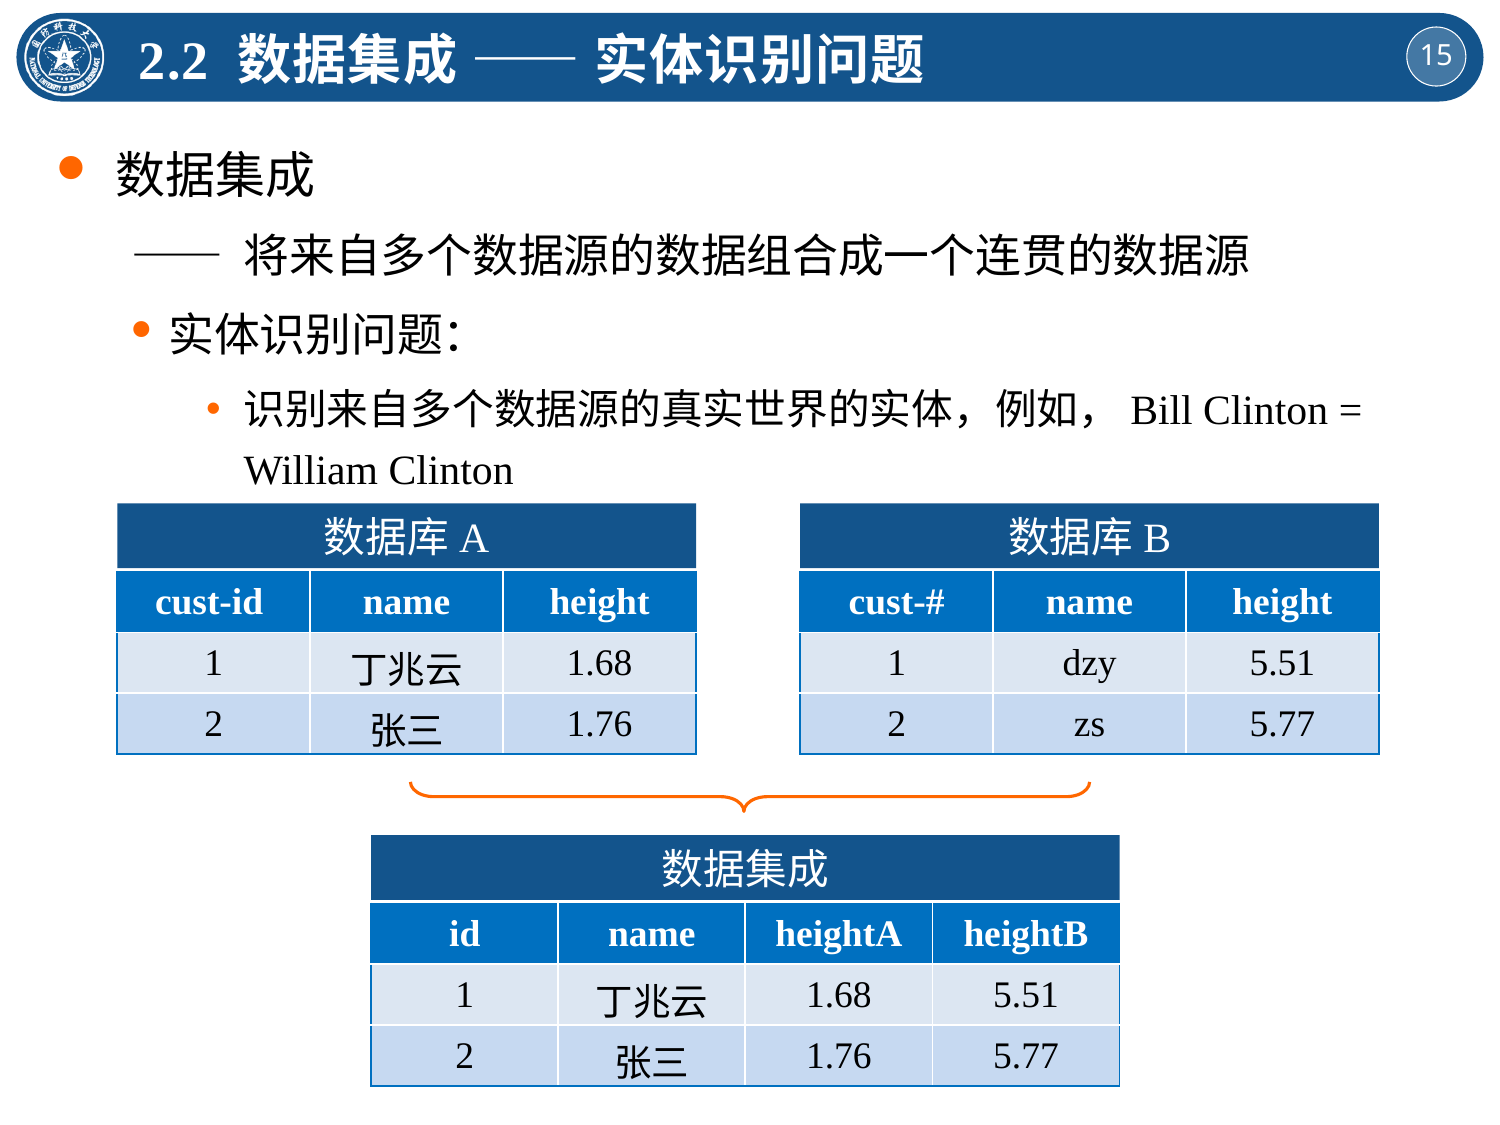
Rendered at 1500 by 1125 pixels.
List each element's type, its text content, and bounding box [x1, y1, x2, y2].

table_cell 5.51 [933, 965, 1119, 1024]
text_box 数据库B [800, 503, 1379, 569]
table_cell 1.76 [746, 1026, 932, 1085]
table_header id [372, 904, 557, 963]
table_cell 丁兆云 [559, 965, 744, 1024]
table_header cust-# [801, 573, 992, 632]
text_box [409, 781, 1091, 813]
table_cell 2 [372, 1026, 557, 1085]
table_cell 2 [801, 694, 992, 753]
table_cell zs [994, 694, 1185, 753]
table_header height [504, 573, 695, 632]
table_cell 1 [118, 633, 309, 692]
table_header heightA [746, 904, 932, 963]
table_cell 1.68 [504, 633, 695, 692]
text_box 数据集成 [371, 835, 1120, 900]
table_cell 张三 [559, 1026, 744, 1085]
picture [16, 9, 111, 104]
list 数据集成 —— 将来自多个数据源的数据组合成一个连贯的数据源 实体识别问题： 识别来自多个数据源的真实世界的实体，例如，Bill Clinton = William Clinton [41, 124, 1459, 777]
table_cell 2 [118, 694, 309, 753]
table_cell 1 [801, 633, 992, 692]
table_cell 1 [372, 965, 557, 1024]
table_header name [994, 573, 1185, 632]
text_box 数据库A [117, 503, 697, 569]
table_header name [559, 904, 744, 963]
table_cell 5.51 [1187, 633, 1378, 692]
table_cell dzy [994, 633, 1185, 692]
table_cell 1.68 [746, 965, 932, 1024]
table_header heightB [933, 904, 1119, 963]
table_cell 1.76 [504, 694, 695, 753]
table_cell 5.77 [933, 1026, 1119, 1085]
table_header cust-id [118, 573, 309, 632]
table_cell 张三 [311, 694, 502, 753]
table_cell 丁兆云 [311, 633, 502, 692]
table_cell 5.77 [1187, 694, 1378, 753]
table_header name [311, 573, 502, 632]
table_header height [1187, 573, 1378, 632]
text_box 2.2 数据集成 —— 实体识别问题 [123, 17, 1337, 98]
